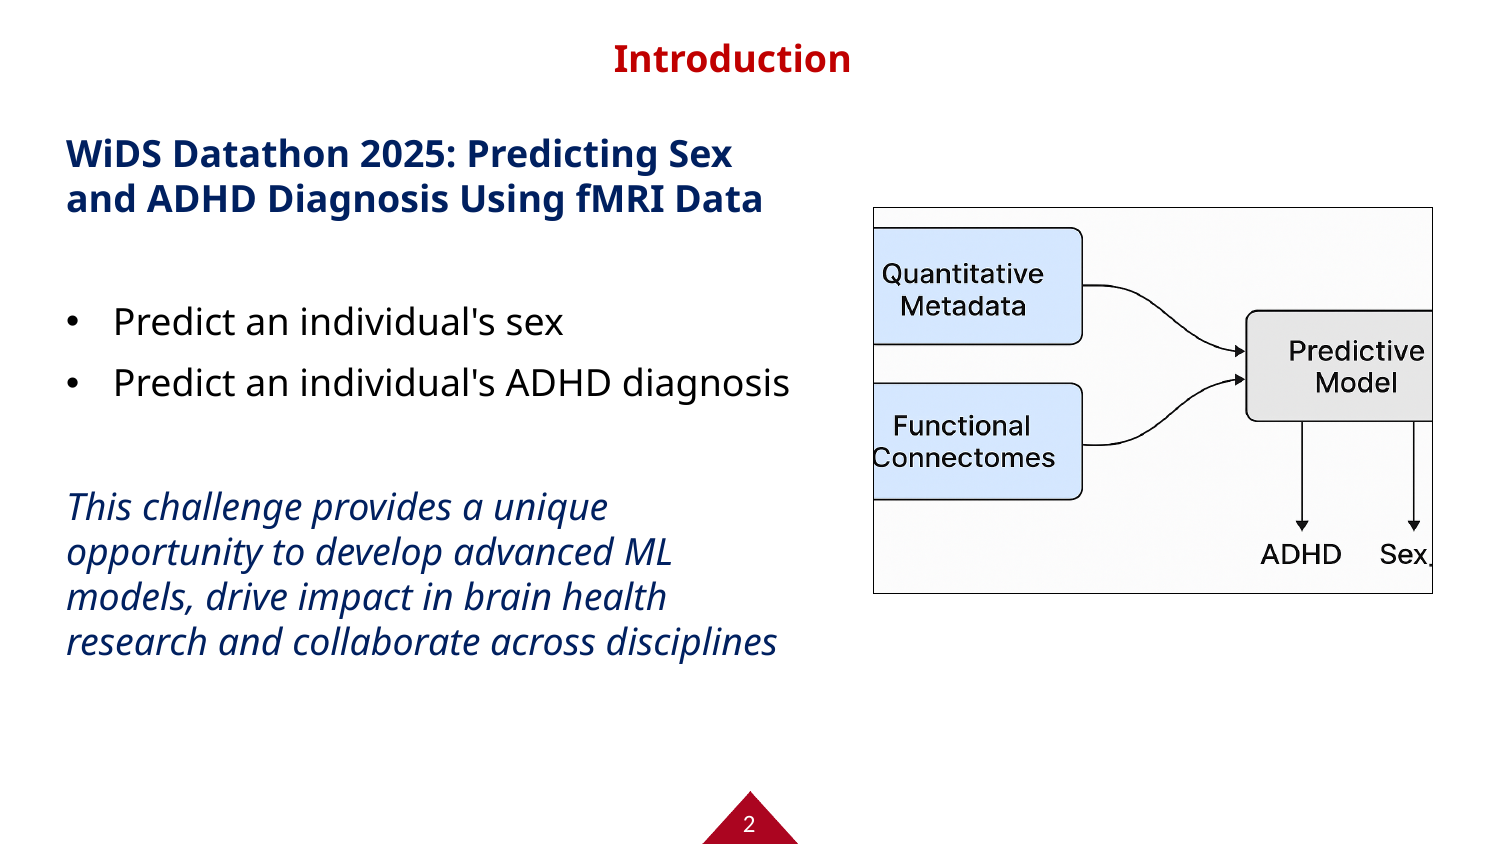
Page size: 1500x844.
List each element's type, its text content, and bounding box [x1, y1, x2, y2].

picture [873, 207, 1434, 594]
picture [702, 791, 798, 844]
text_box WiDS Datathon 2025: Predicting Sex and ADHD Diagnosis Using fMRI Data Predict an individual's sex Predict an individual's ADHD diagnosis This challenge provides a unique opportunity to develop advanced ML models, drive impact in brain health research and collaborate across disciplines [51, 122, 816, 722]
slide_number 2 [707, 800, 791, 844]
text_box Introduction [599, 27, 900, 87]
